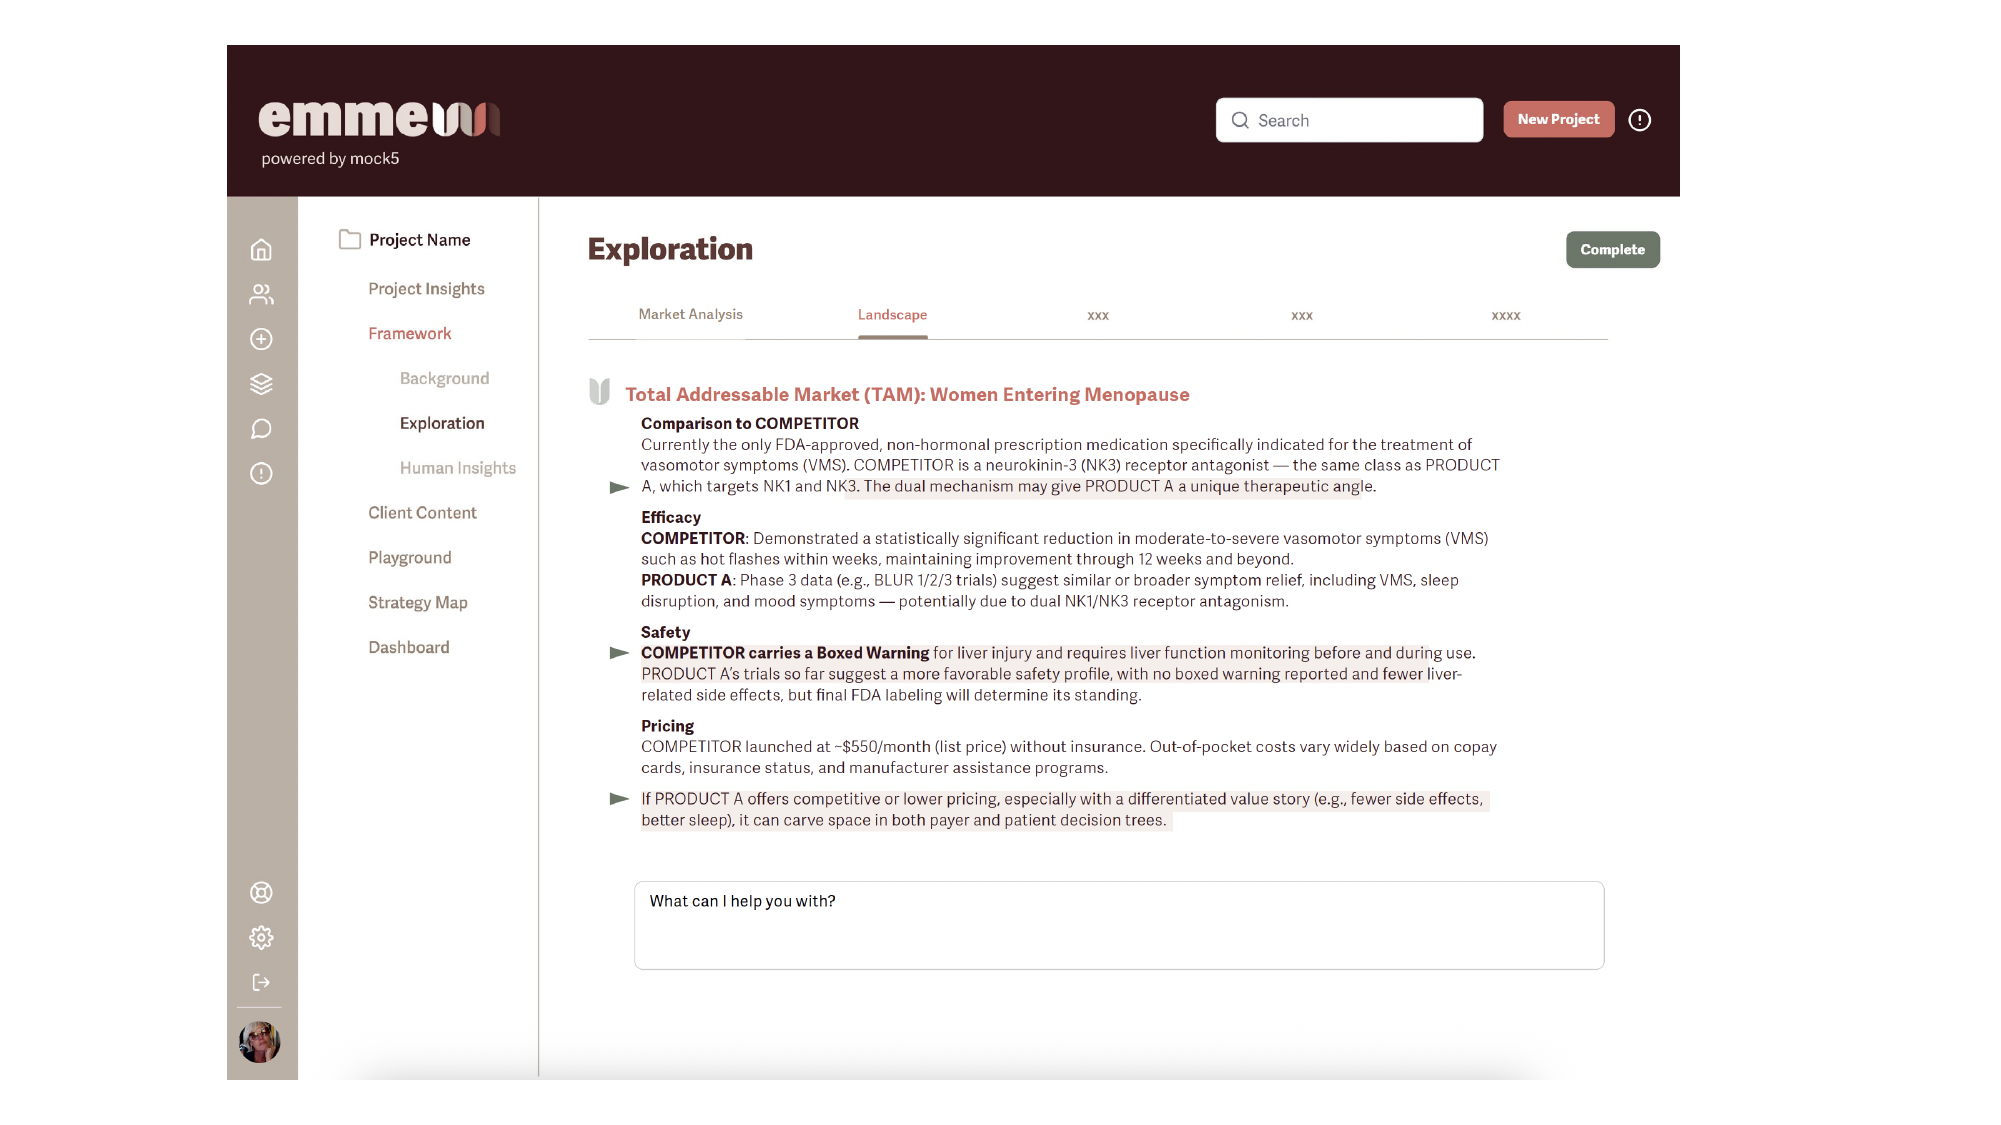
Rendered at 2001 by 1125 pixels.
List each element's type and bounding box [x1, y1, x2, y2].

picture [227, 44, 1680, 1081]
